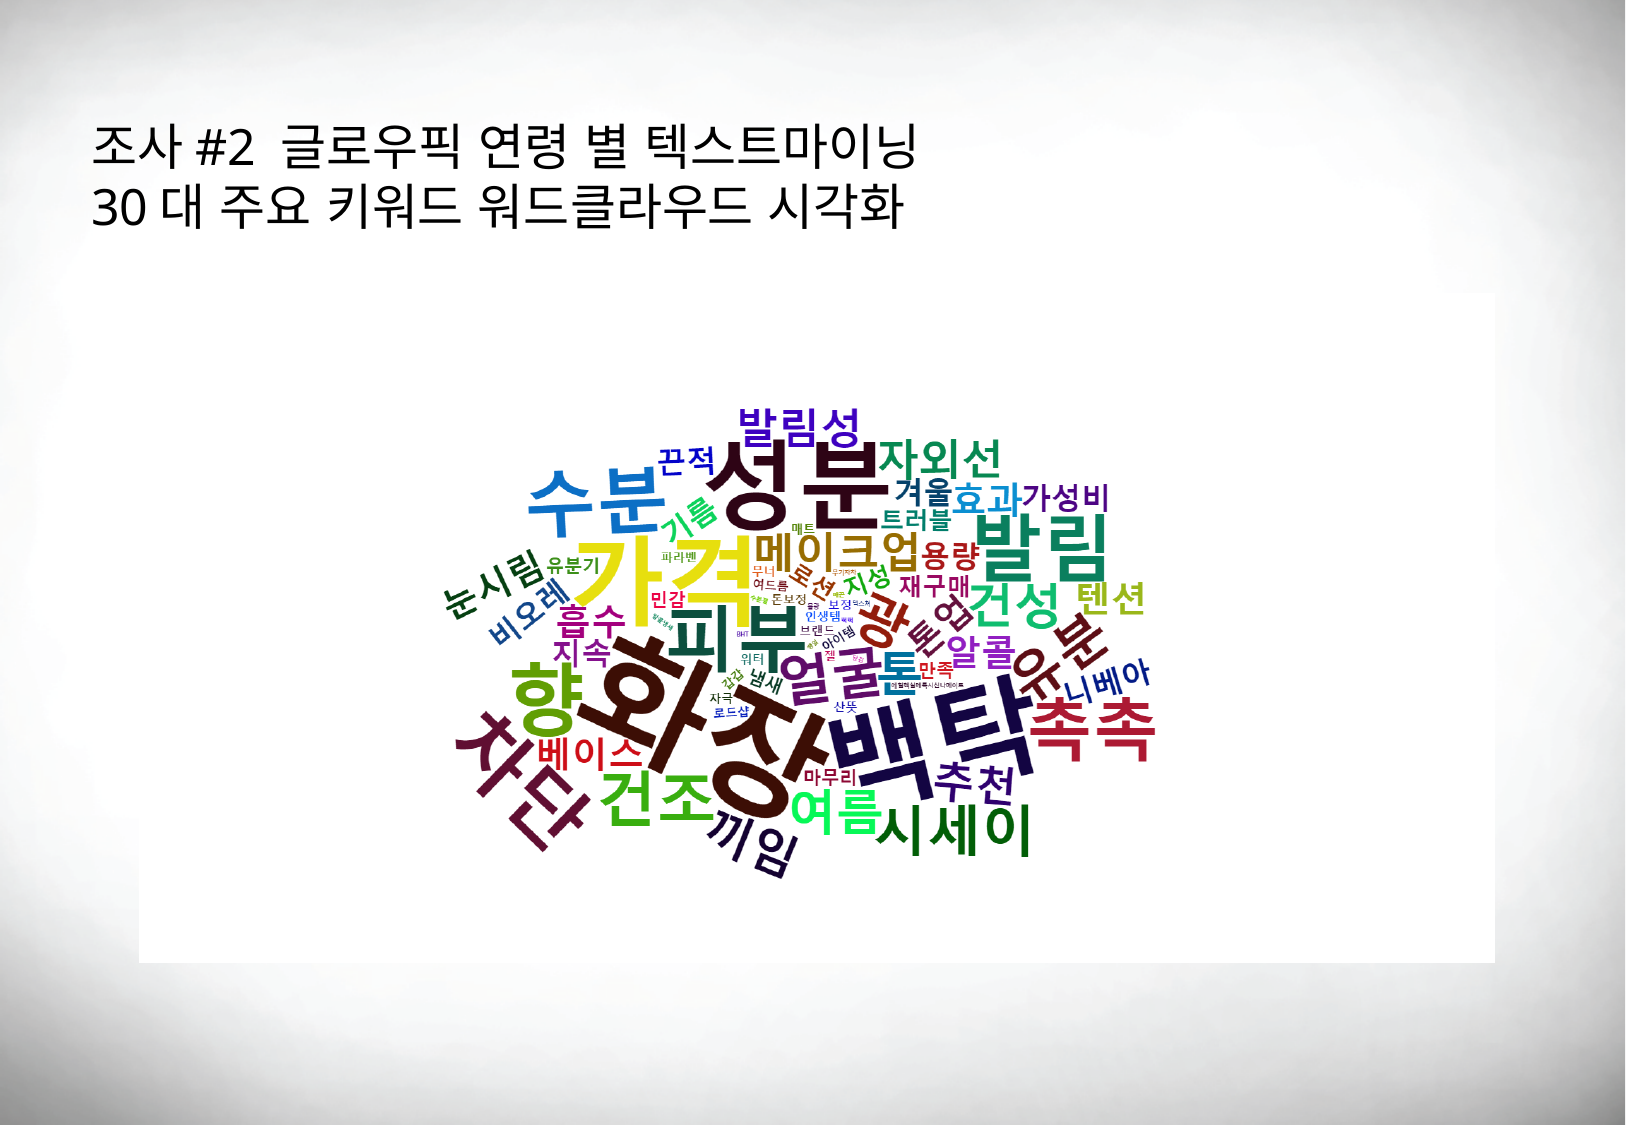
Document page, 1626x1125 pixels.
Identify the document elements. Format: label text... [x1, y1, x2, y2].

text_box 조사#2 글로우픽 연령 별 텍스트마이닝 30대 주요 키워드 워드클라우드 시각화 [76, 108, 936, 243]
picture [0, 0, 1626, 1125]
